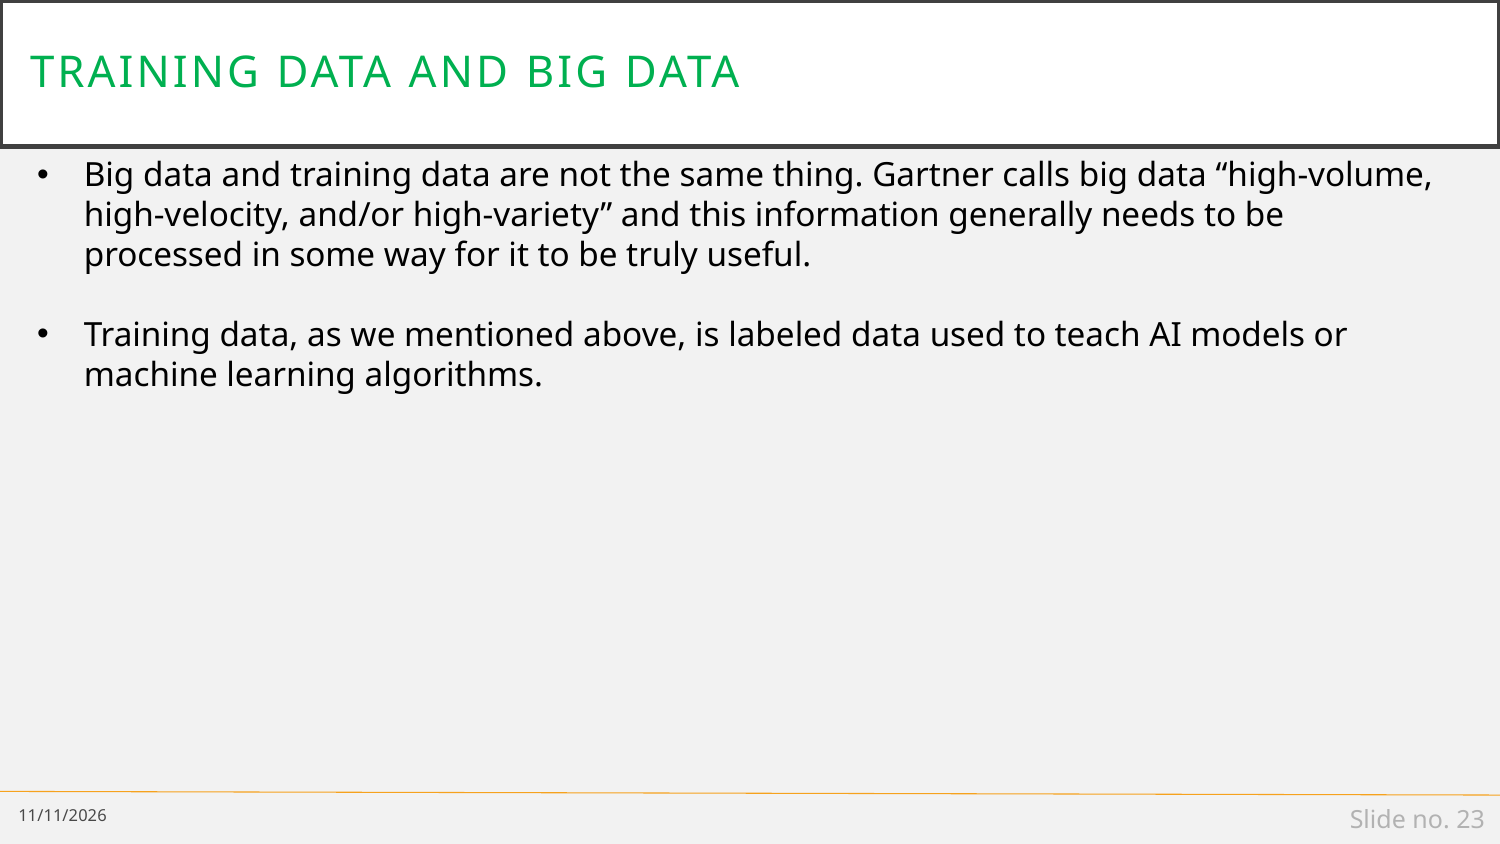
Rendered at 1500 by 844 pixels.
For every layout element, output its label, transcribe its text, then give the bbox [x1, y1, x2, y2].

slide_number Slide no. 23 [1162, 797, 1500, 843]
title Training data and big data [0, 0, 1500, 149]
text_box Big data and training data are not the same thing. Gartner calls big data “high-volume, high-velocity, and/or high-variety” and this information generally needs to be processed in some way for it to be truly useful. Training data, as we mentioned above, is labeled data used to teach AI models or machine learning algorithms. [22, 146, 1459, 401]
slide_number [0, 796, 122, 837]
